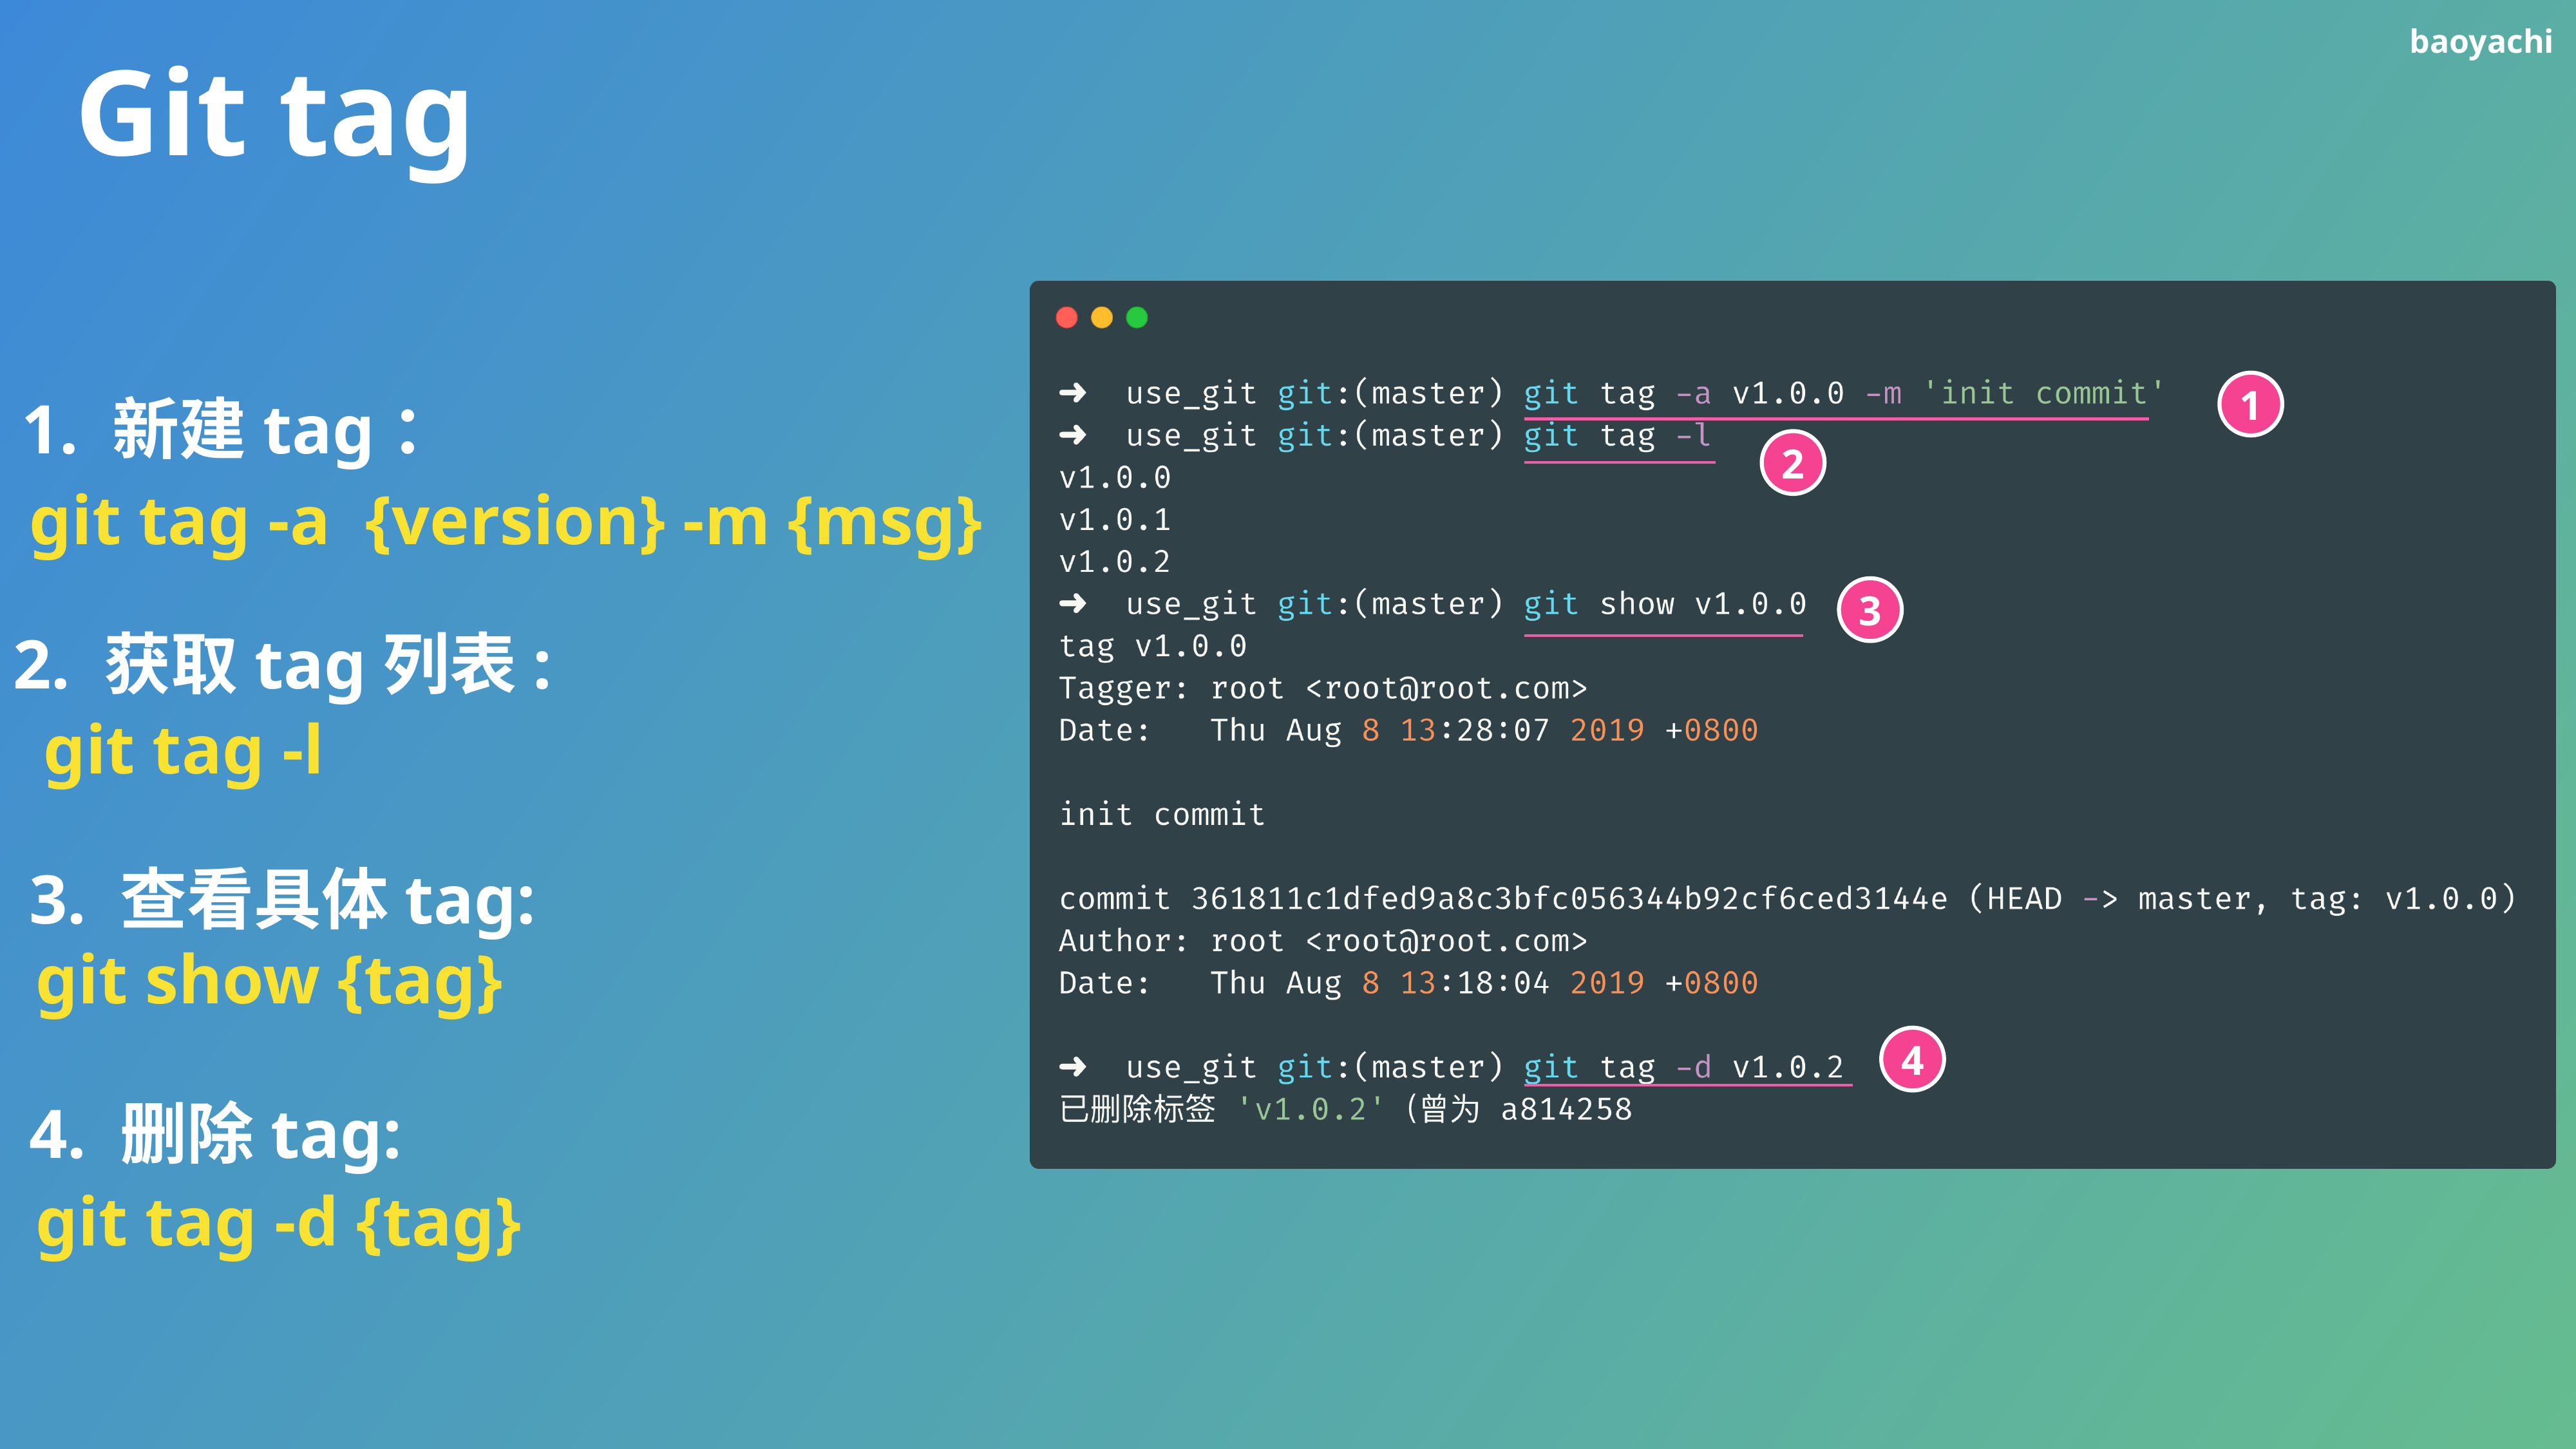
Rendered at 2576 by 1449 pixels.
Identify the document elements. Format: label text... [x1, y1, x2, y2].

picture [1030, 279, 2557, 1170]
text_box git tag -d {tag} [30, 1173, 527, 1265]
text_box 2. 获取tag列表: [7, 616, 558, 708]
text_box Git tag [70, 32, 513, 185]
text_box 1. 新建tag： [15, 381, 464, 473]
text_box git tag -l [37, 701, 330, 793]
text_box 4. 删除tag: [23, 1086, 408, 1177]
text_box git tag -a {version} -m {msg} [24, 471, 989, 564]
text_box 3. 查看具体tag: [23, 851, 542, 943]
text_box git show {tag} [30, 931, 509, 1023]
